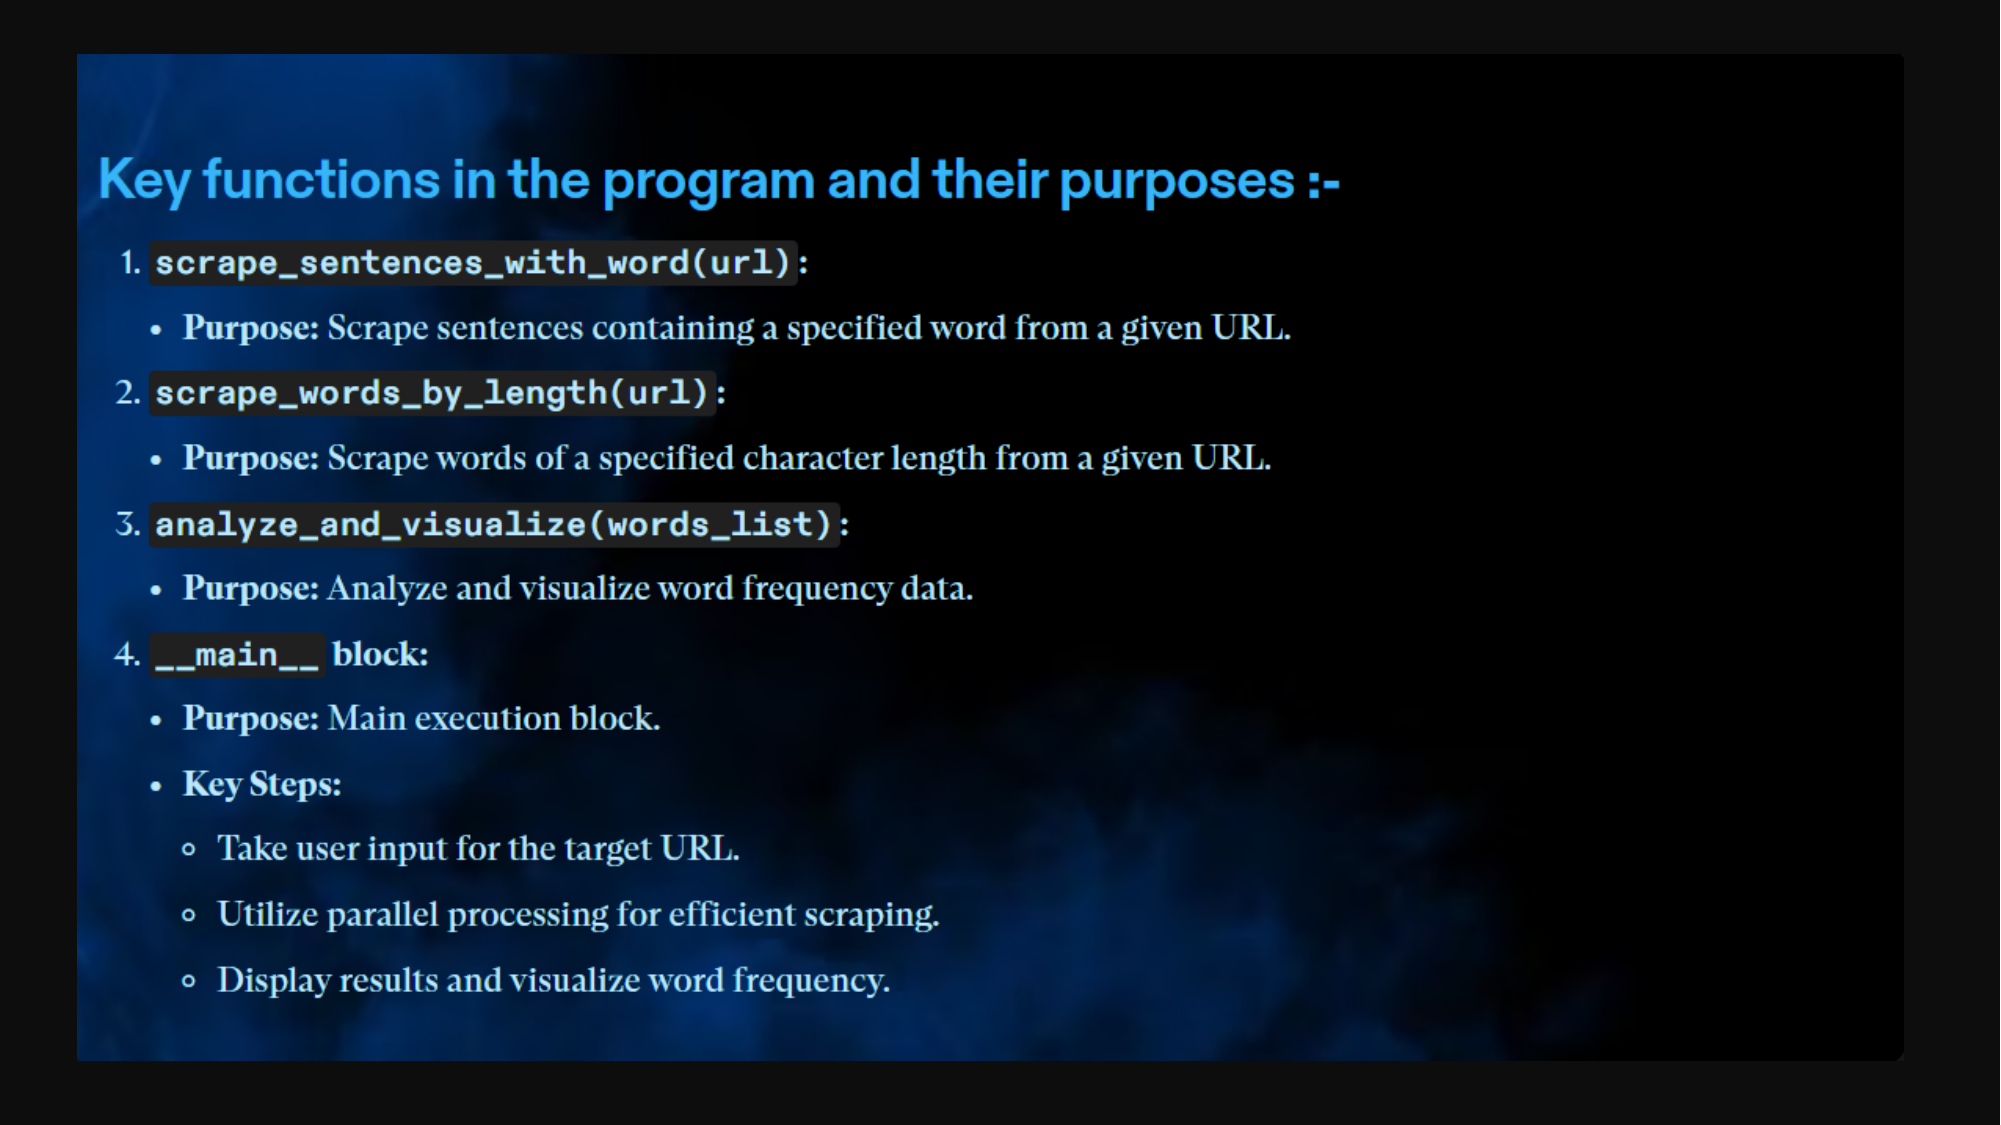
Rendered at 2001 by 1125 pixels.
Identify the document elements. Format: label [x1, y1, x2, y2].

picture [77, 54, 1904, 1061]
